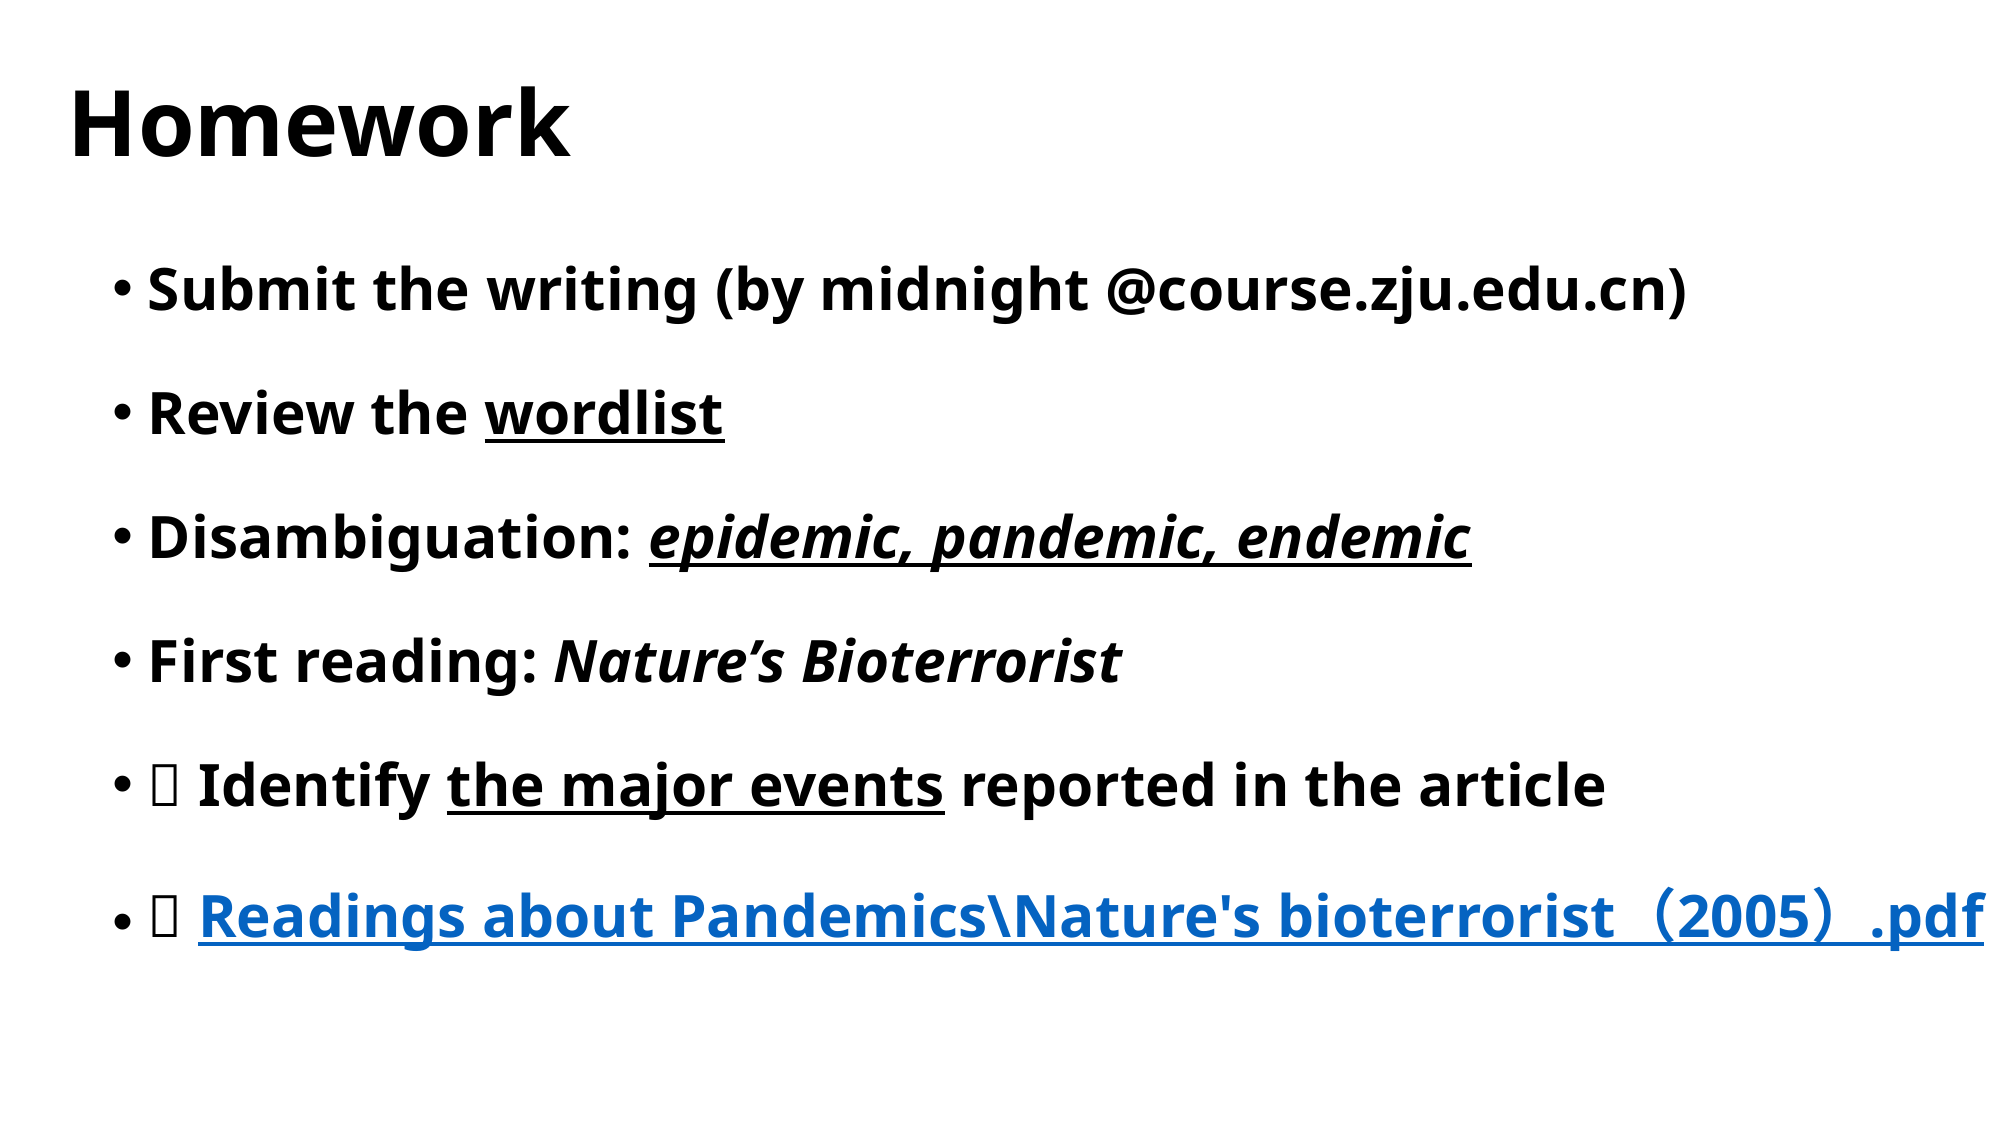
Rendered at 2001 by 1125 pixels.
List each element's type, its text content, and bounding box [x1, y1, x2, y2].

title Homework [52, 17, 1778, 236]
list Submit the writing (by midnight @course.zju.edu.cn) Review the wordlist Disambiguation: epidemic, pandemic, endemic First reading: Nature’s Bioterrorist  Identify the major events reported in the article  Readings about Pandemics\Nature's bioterrorist（2005）.pdf [97, 209, 2000, 1069]
